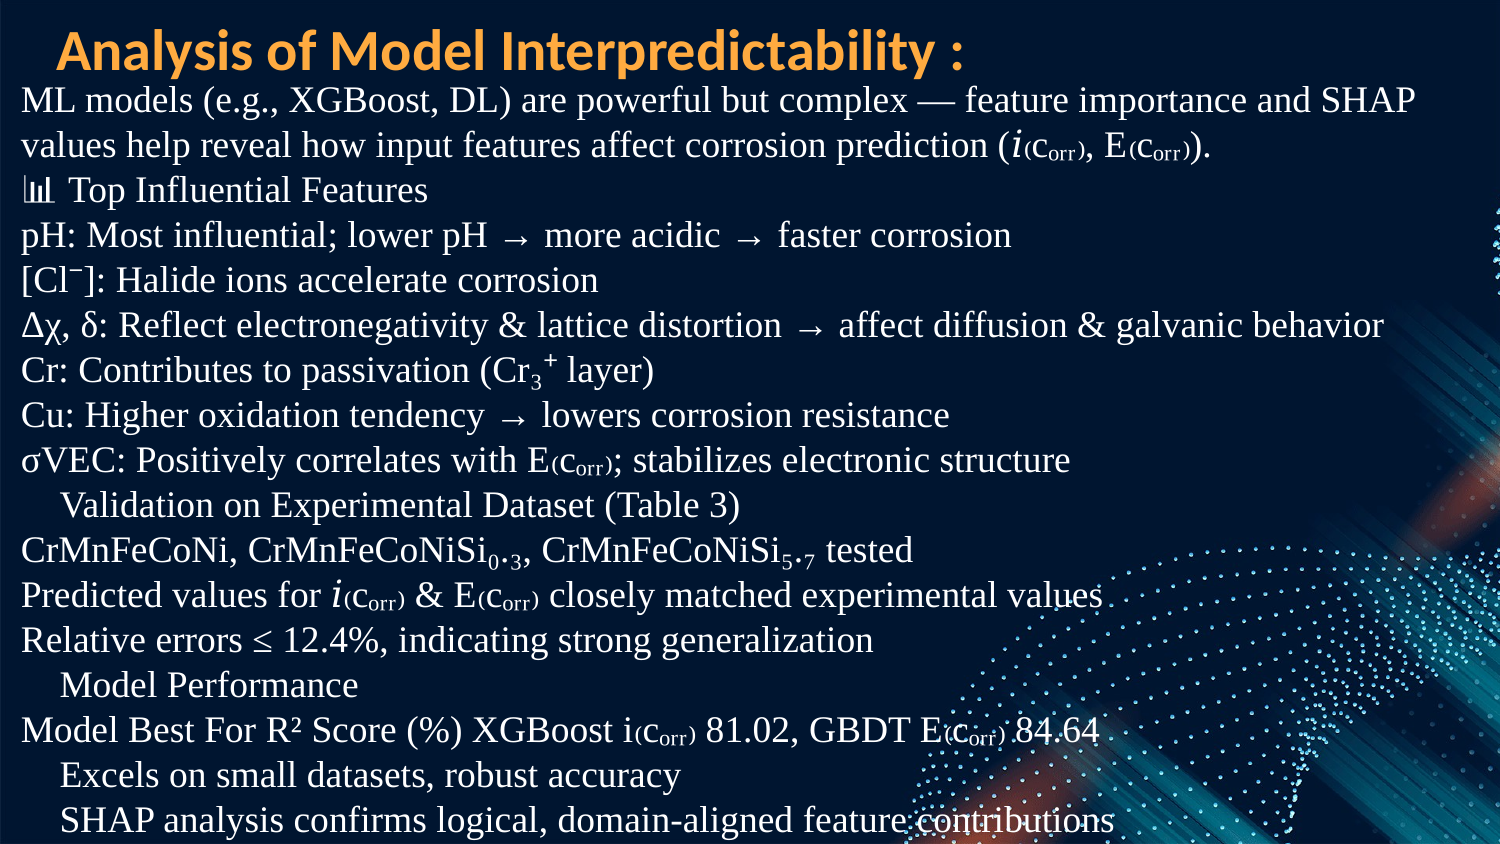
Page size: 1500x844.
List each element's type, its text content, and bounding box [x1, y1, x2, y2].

text_box ML models (e.g., XGBoost, DL) are powerful but complex — feature importance and SHAP values help reveal how input features affect corrosion prediction (𝑖₍cₒᵣᵣ₎, E₍cₒᵣᵣ₎). 📊 Top Influential Features pH: Most influential; lower pH → more acidic → faster corrosion [Cl⁻]: Halide ions accelerate corrosion Δχ, δ: Reflect electronegativity & lattice distortion → affect diffusion & galvanic behavior Cr: Contributes to passivation (Cr₃⁺ layer) Cu: Higher oxidation tendency → lowers corrosion resistance σVEC: Positively correlates with E₍cₒᵣᵣ₎; stabilizes electronic structure 🧪 Validation on Experimental Dataset (Table 3) CrMnFeCoNi, CrMnFeCoNiSi₀.₃, CrMnFeCoNiSi₅.₇ tested Predicted values for 𝑖₍cₒᵣᵣ₎ & E₍cₒᵣᵣ₎ closely matched experimental values Relative errors ≤ 12.4%, indicating strong generalization 🚀 Model Performance Model Best For R² Score (%) XGBoost i₍cₒᵣᵣ₎ 81.02, GBDT E₍cₒᵣᵣ₎ 84.64 ✅ Excels on small datasets, robust accuracy 🔄 SHAP analysis confirms logical, domain-aligned feature contributions [5, 67, 1436, 844]
text_box Analysis of Model Interpredictability : [41, 4, 1242, 67]
